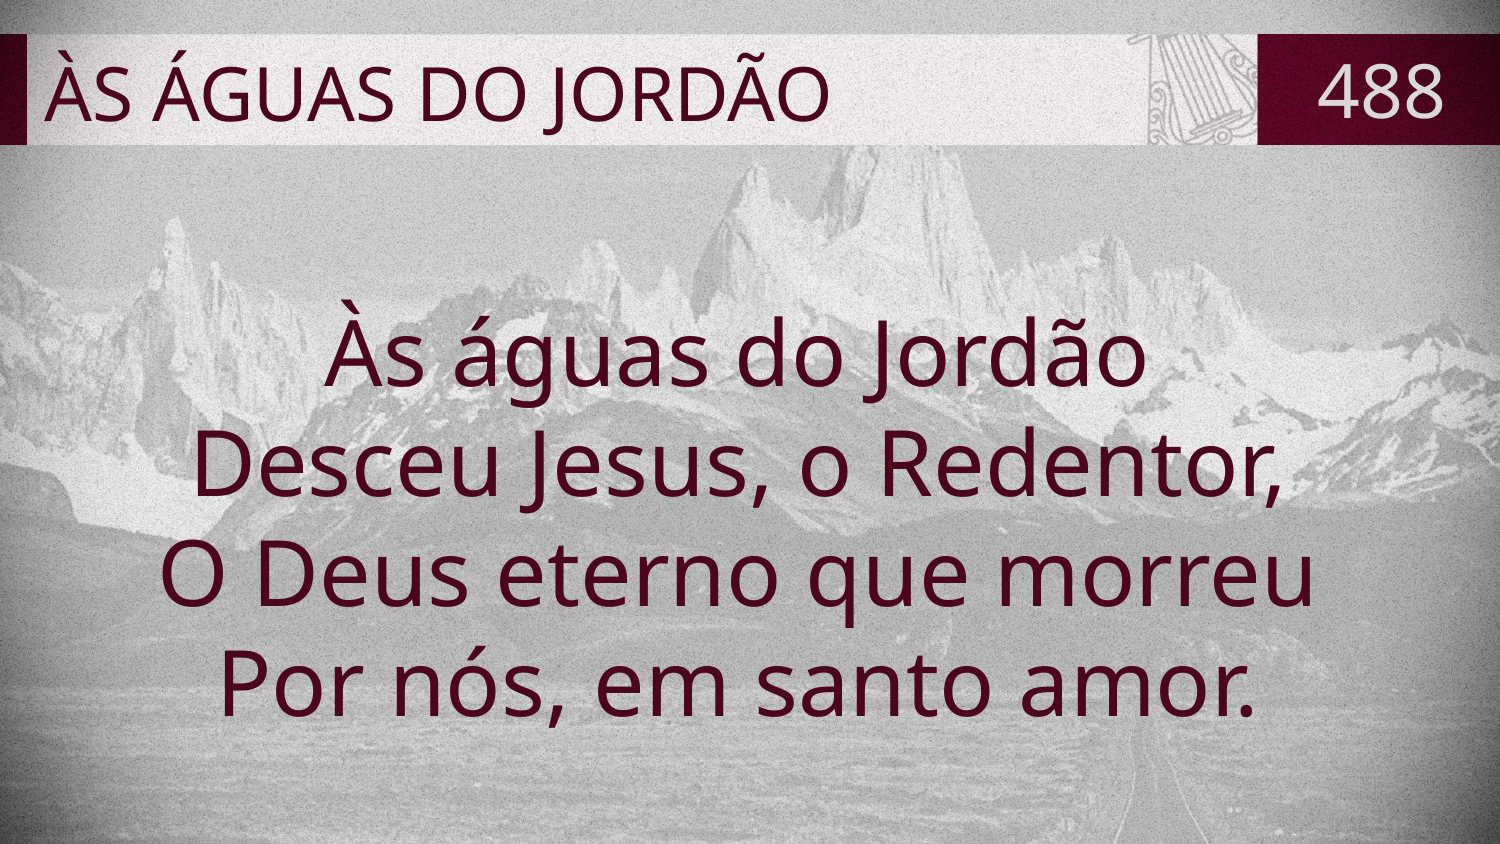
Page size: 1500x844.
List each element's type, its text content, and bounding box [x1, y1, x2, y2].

list Às águas do Jordão Desceu Jesus, o Redentor, O Deus eterno que morreu Por nós, em santo amor. [0, 185, 1500, 844]
picture [0, 0, 1500, 185]
title ÀS ÁGUAS DO JORDÃO [29, 33, 1258, 151]
list 488 [1281, 36, 1483, 143]
